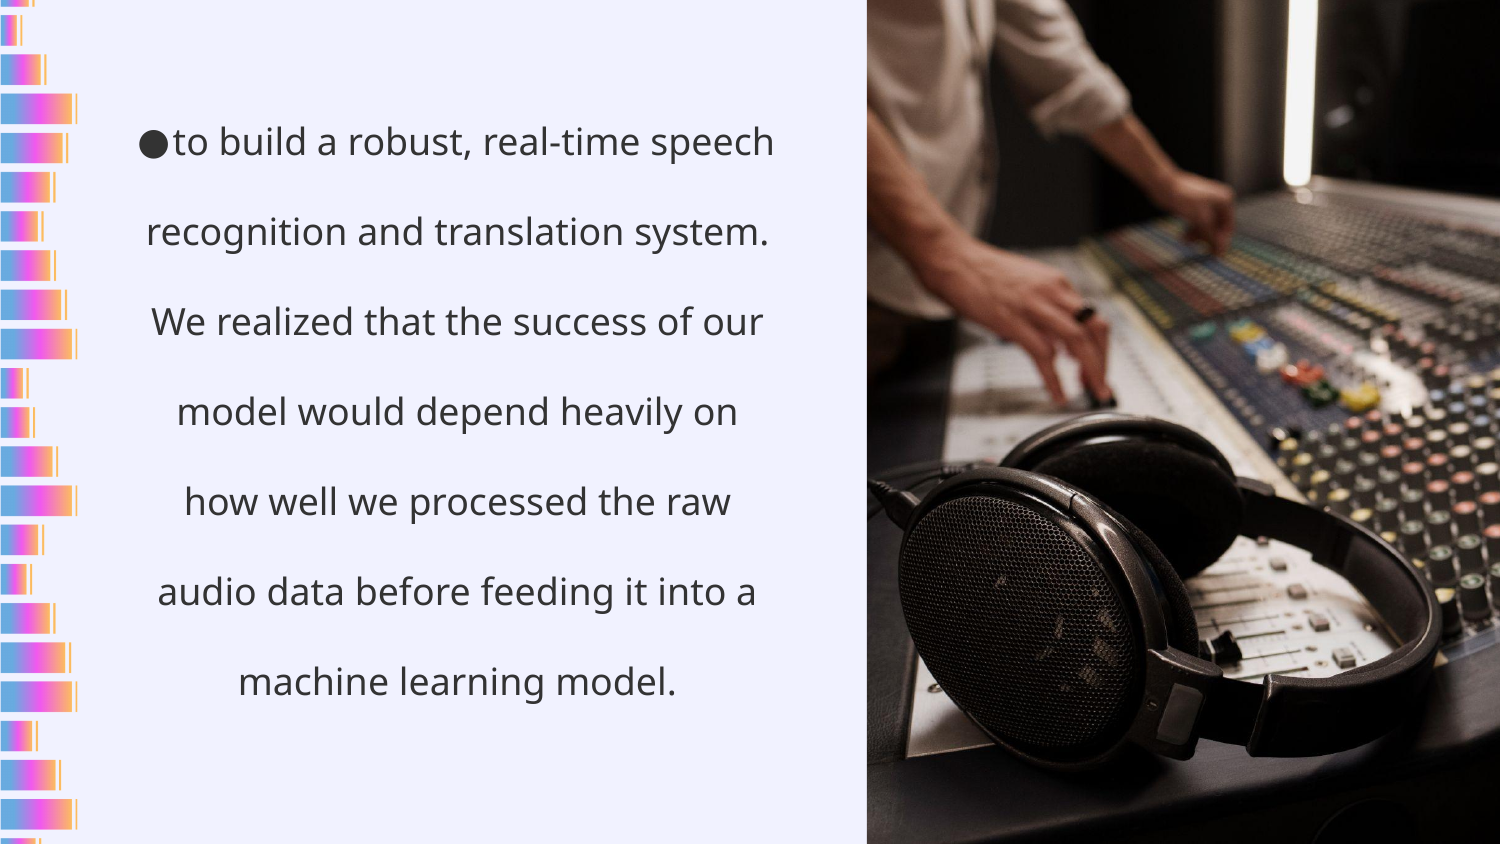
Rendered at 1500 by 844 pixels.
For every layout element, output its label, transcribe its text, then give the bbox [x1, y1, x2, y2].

subtitle to build a robust, real-time speech recognition and translation system. We realized that the success of our model would depend heavily on how well we processed the raw audio data before feeding it into a machine learning model. [122, 0, 794, 808]
picture [1, 0, 78, 844]
title [165, 127, 750, 333]
picture [866, 0, 1500, 844]
